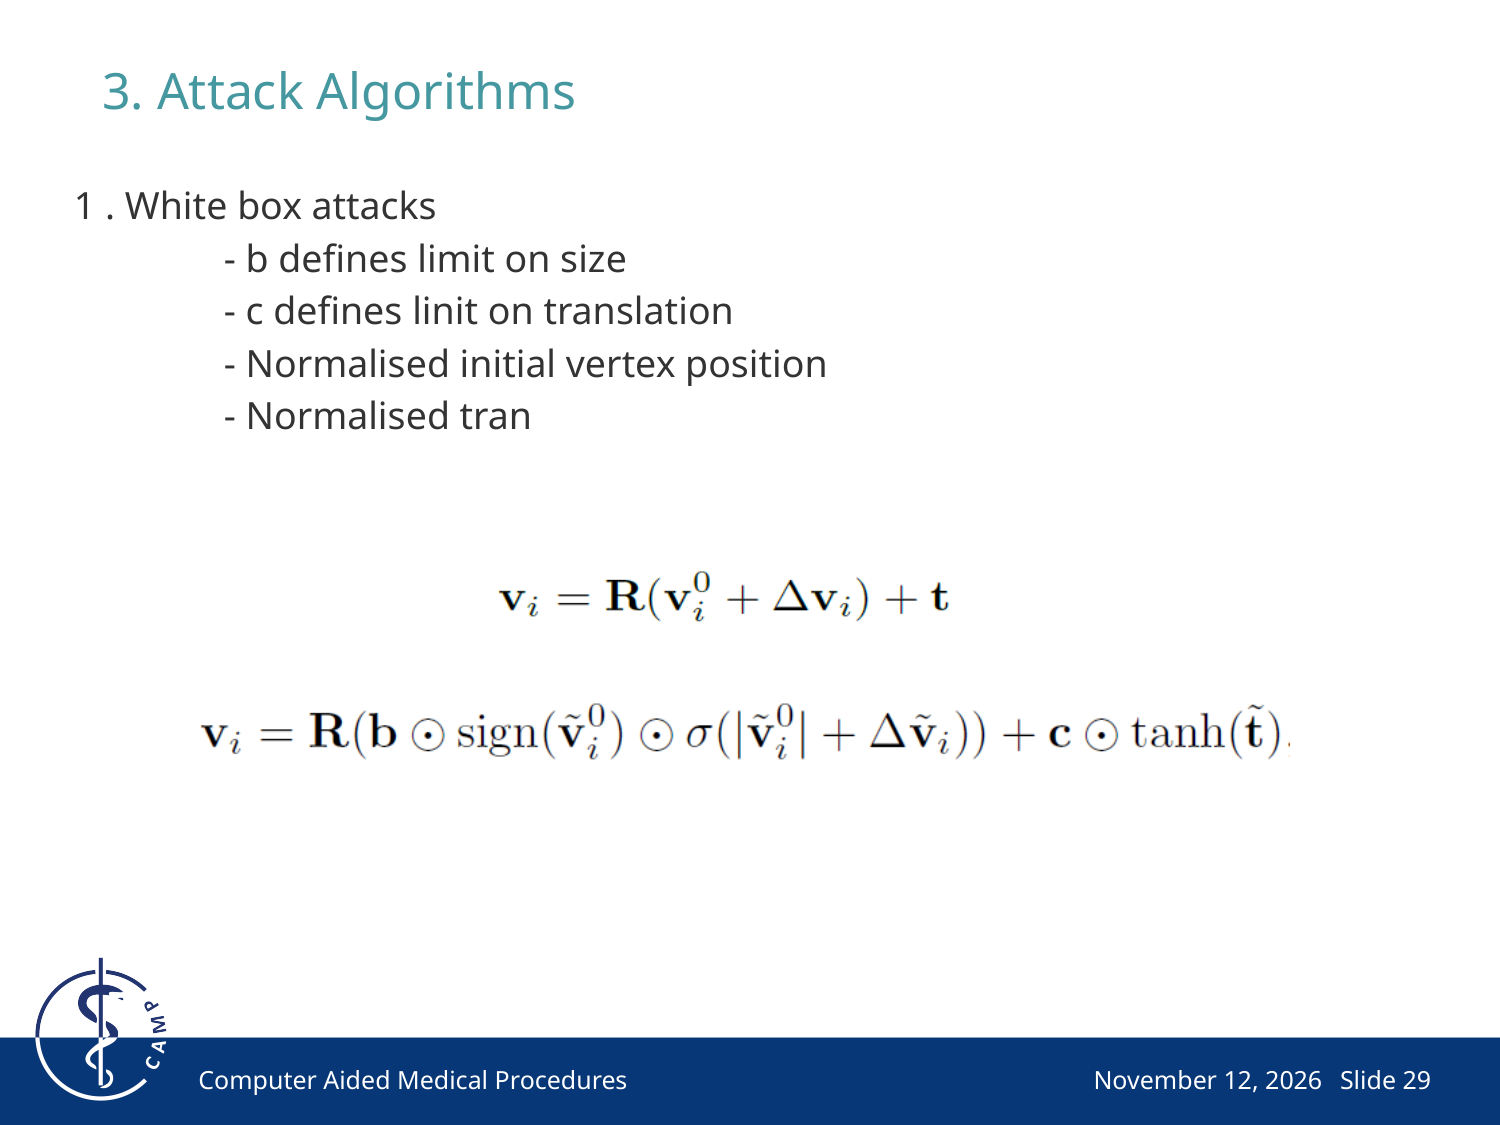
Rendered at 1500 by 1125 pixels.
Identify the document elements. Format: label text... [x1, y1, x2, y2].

slide_number Slide 29 [1325, 1037, 1500, 1125]
footer Computer Aided Medical Procedures [183, 1037, 800, 1125]
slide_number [800, 1037, 1325, 1125]
text_box 3. Attack Algorithms [87, 38, 1438, 127]
list 1 . White box attacks - b defines limit on size - c defines linit on translation - Normalised initial vertex position - Normalised tran [58, 174, 1441, 1013]
picture [0, 0, 1500, 1125]
